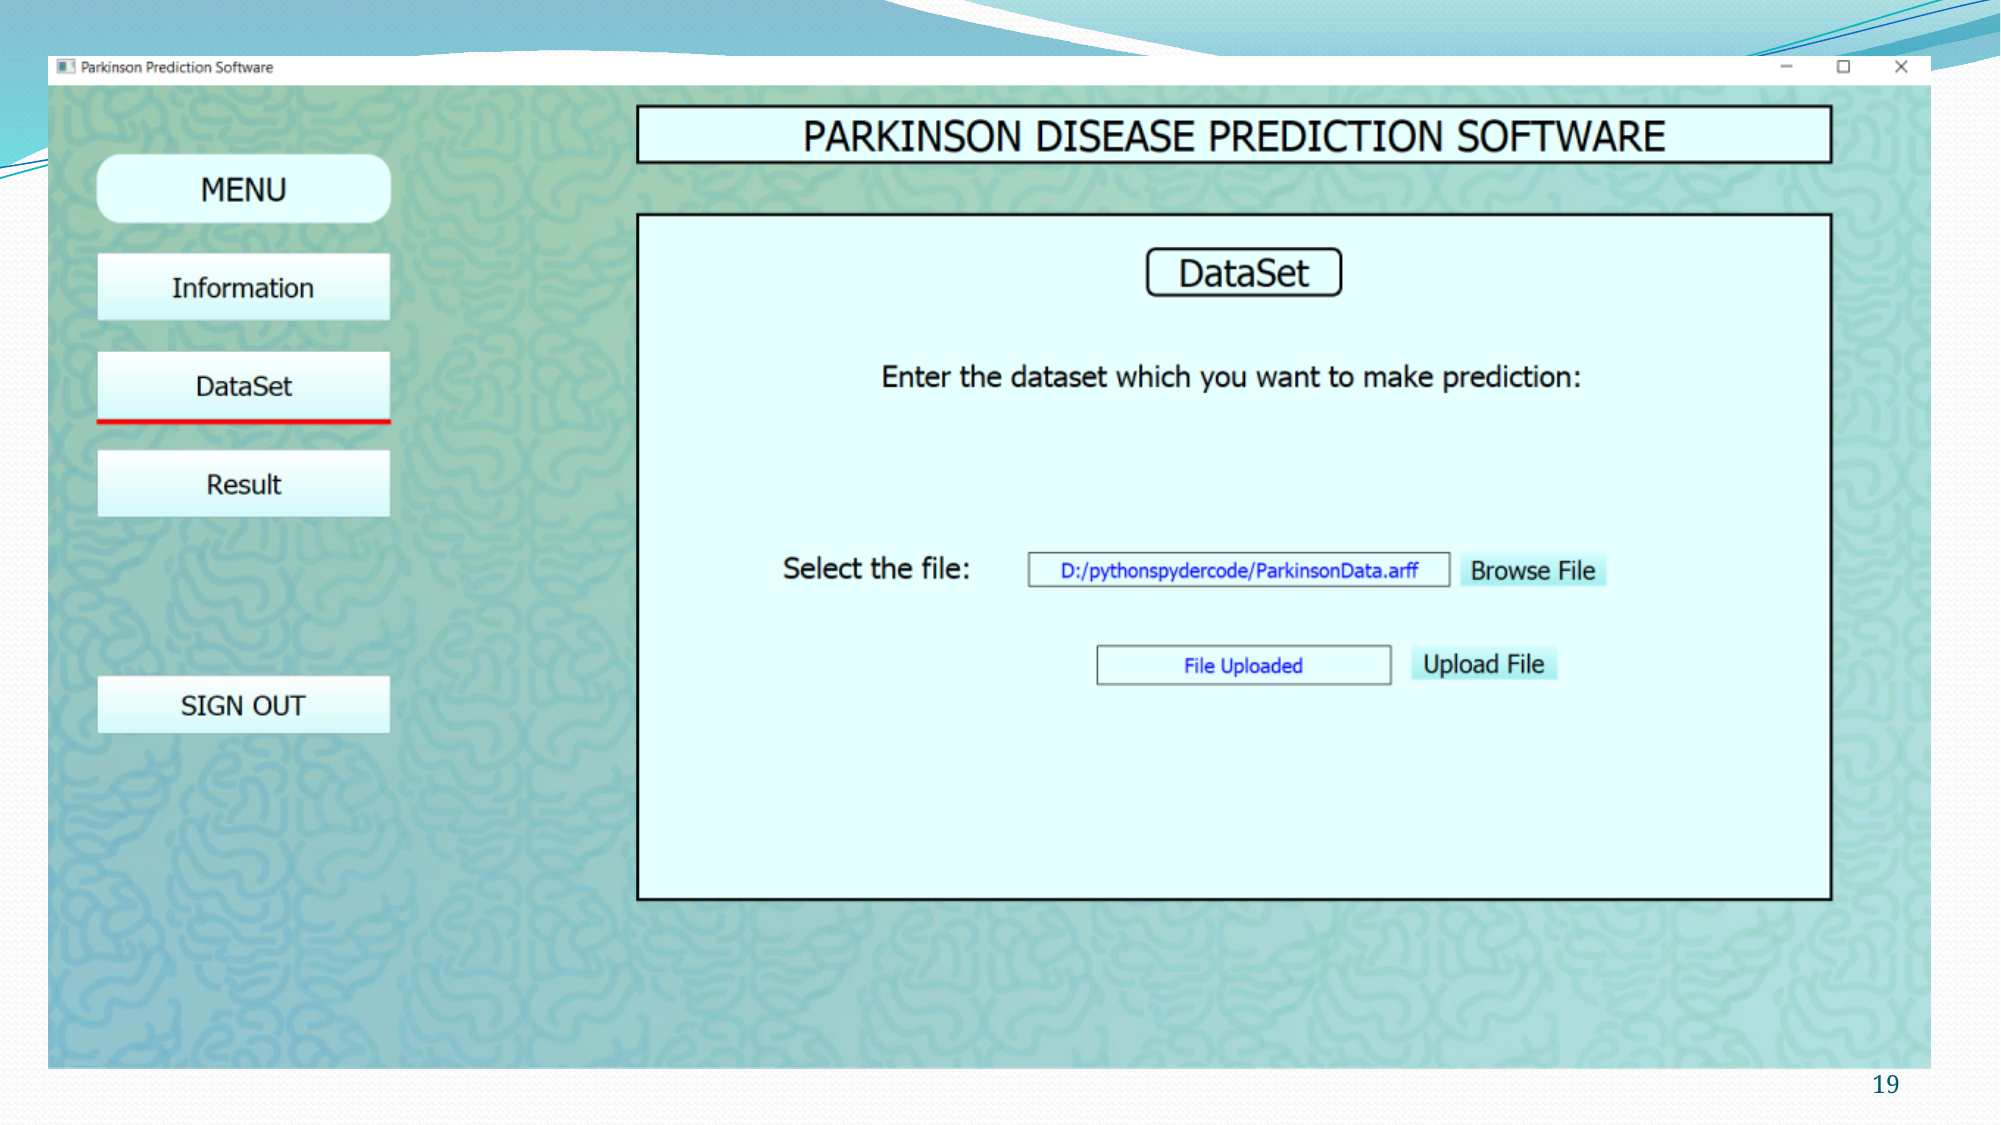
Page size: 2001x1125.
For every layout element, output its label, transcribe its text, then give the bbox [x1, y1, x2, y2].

slide_number 19 [1733, 1081, 1900, 1103]
picture [47, 56, 1931, 1069]
